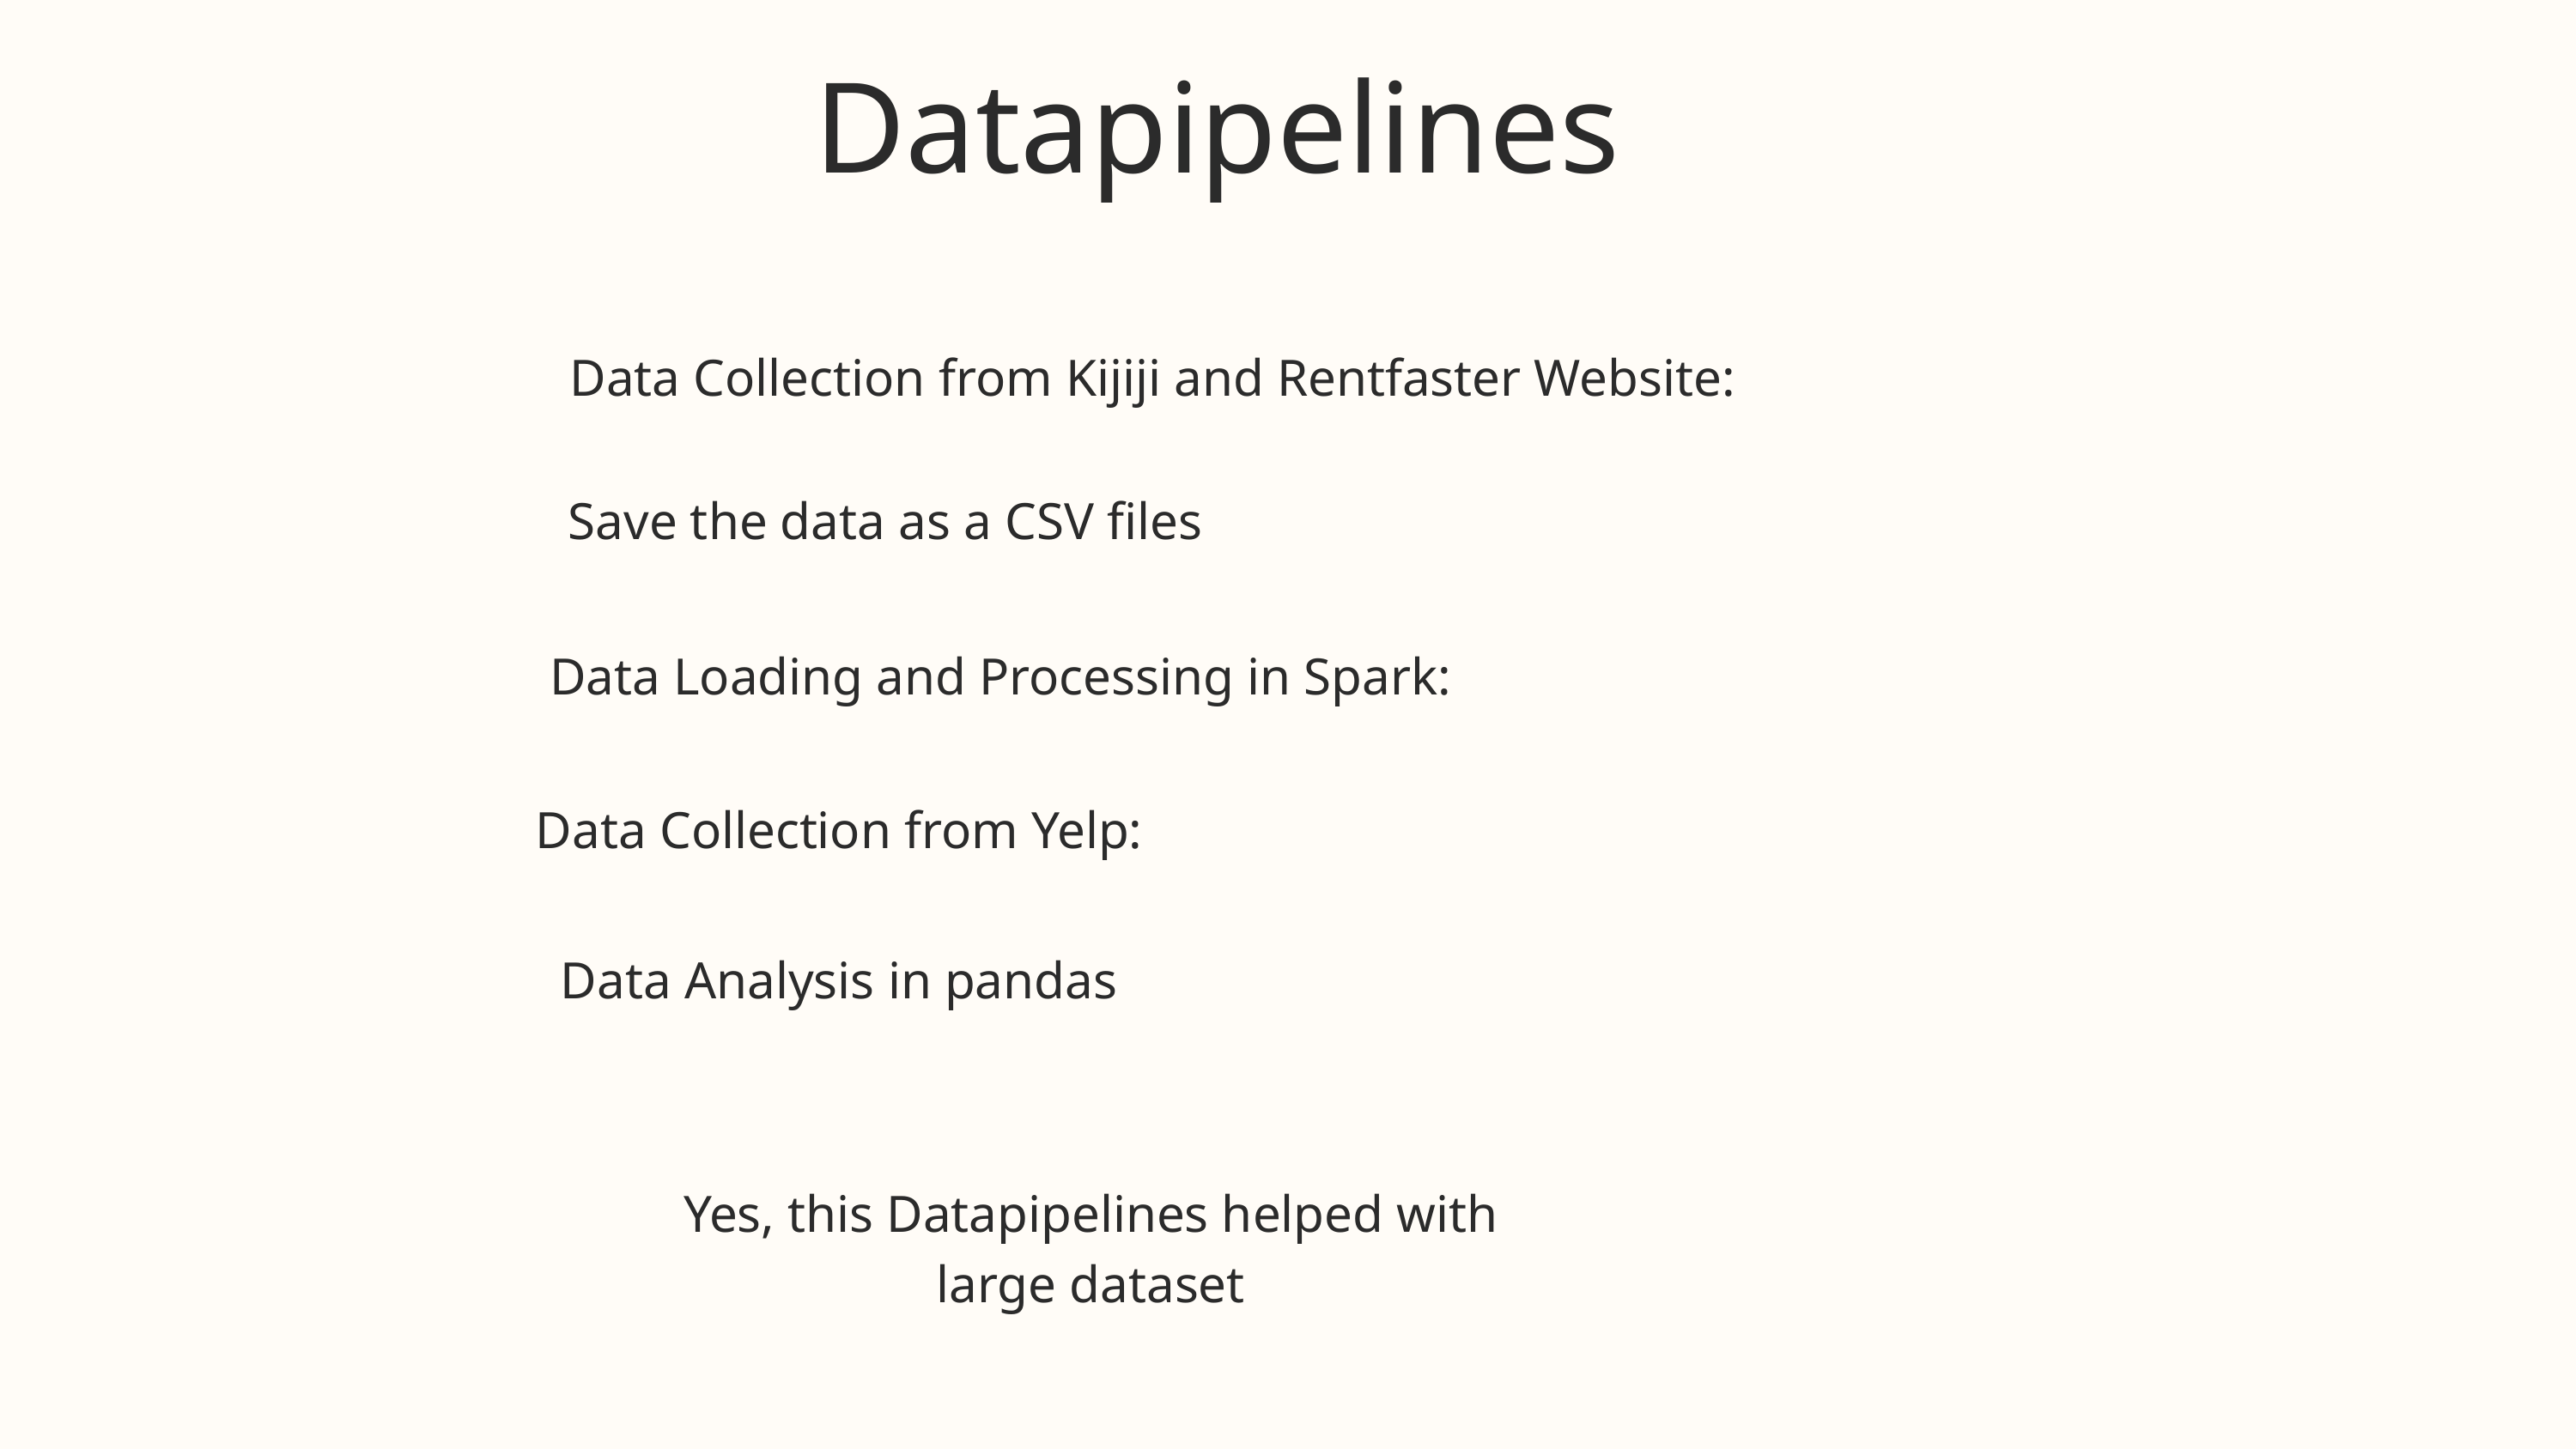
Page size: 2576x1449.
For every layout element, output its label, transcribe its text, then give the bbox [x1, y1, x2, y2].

text_box Data Collection from Kijiji and Rentfaster Website: [555, 336, 1750, 406]
text_box Datapipelines [684, 47, 1750, 198]
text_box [641, 1185, 1540, 1399]
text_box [390, 788, 1289, 947]
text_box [268, 492, 1504, 637]
text_box Data Loading and Processing in Spark: [461, 634, 1540, 706]
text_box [390, 950, 1289, 1096]
